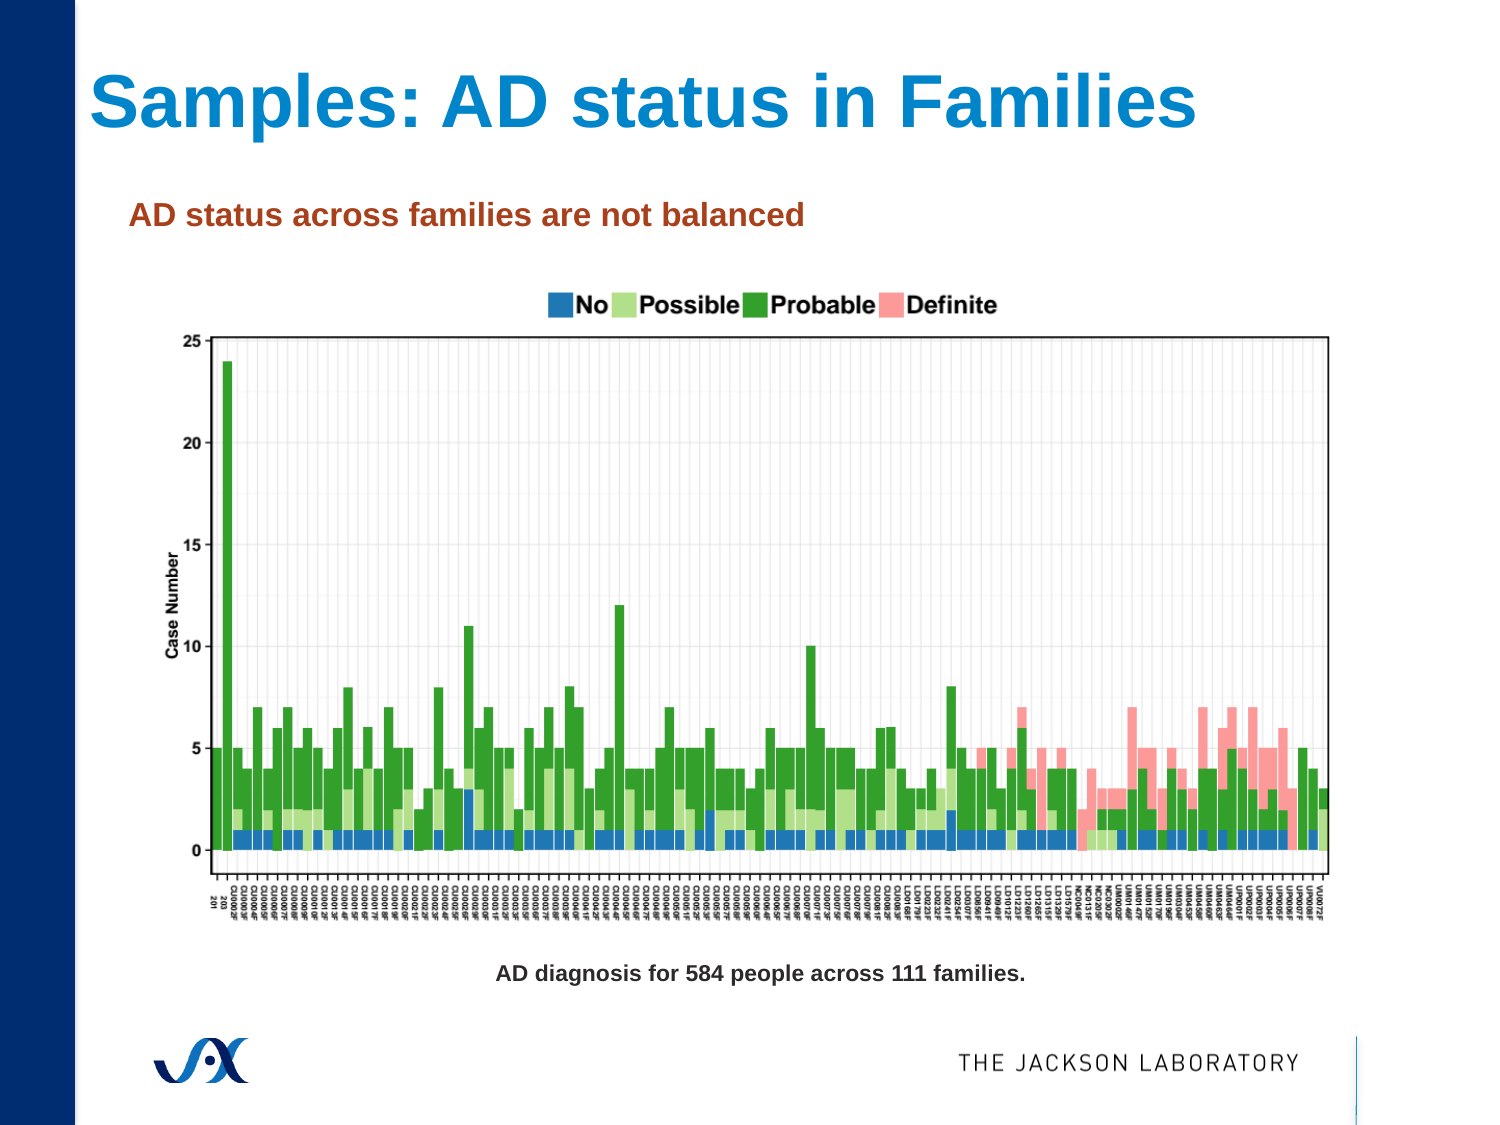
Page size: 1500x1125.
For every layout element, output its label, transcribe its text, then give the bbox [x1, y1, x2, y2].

text_box Samples: AD status in Families [74, 45, 1425, 233]
picture [943, 1023, 1313, 1099]
text_box AD status across families are not balanced [113, 181, 1256, 241]
picture [151, 253, 1347, 952]
text_box AD diagnosis for 584 people across 111 families. [335, 958, 1187, 994]
picture [140, 1022, 269, 1099]
